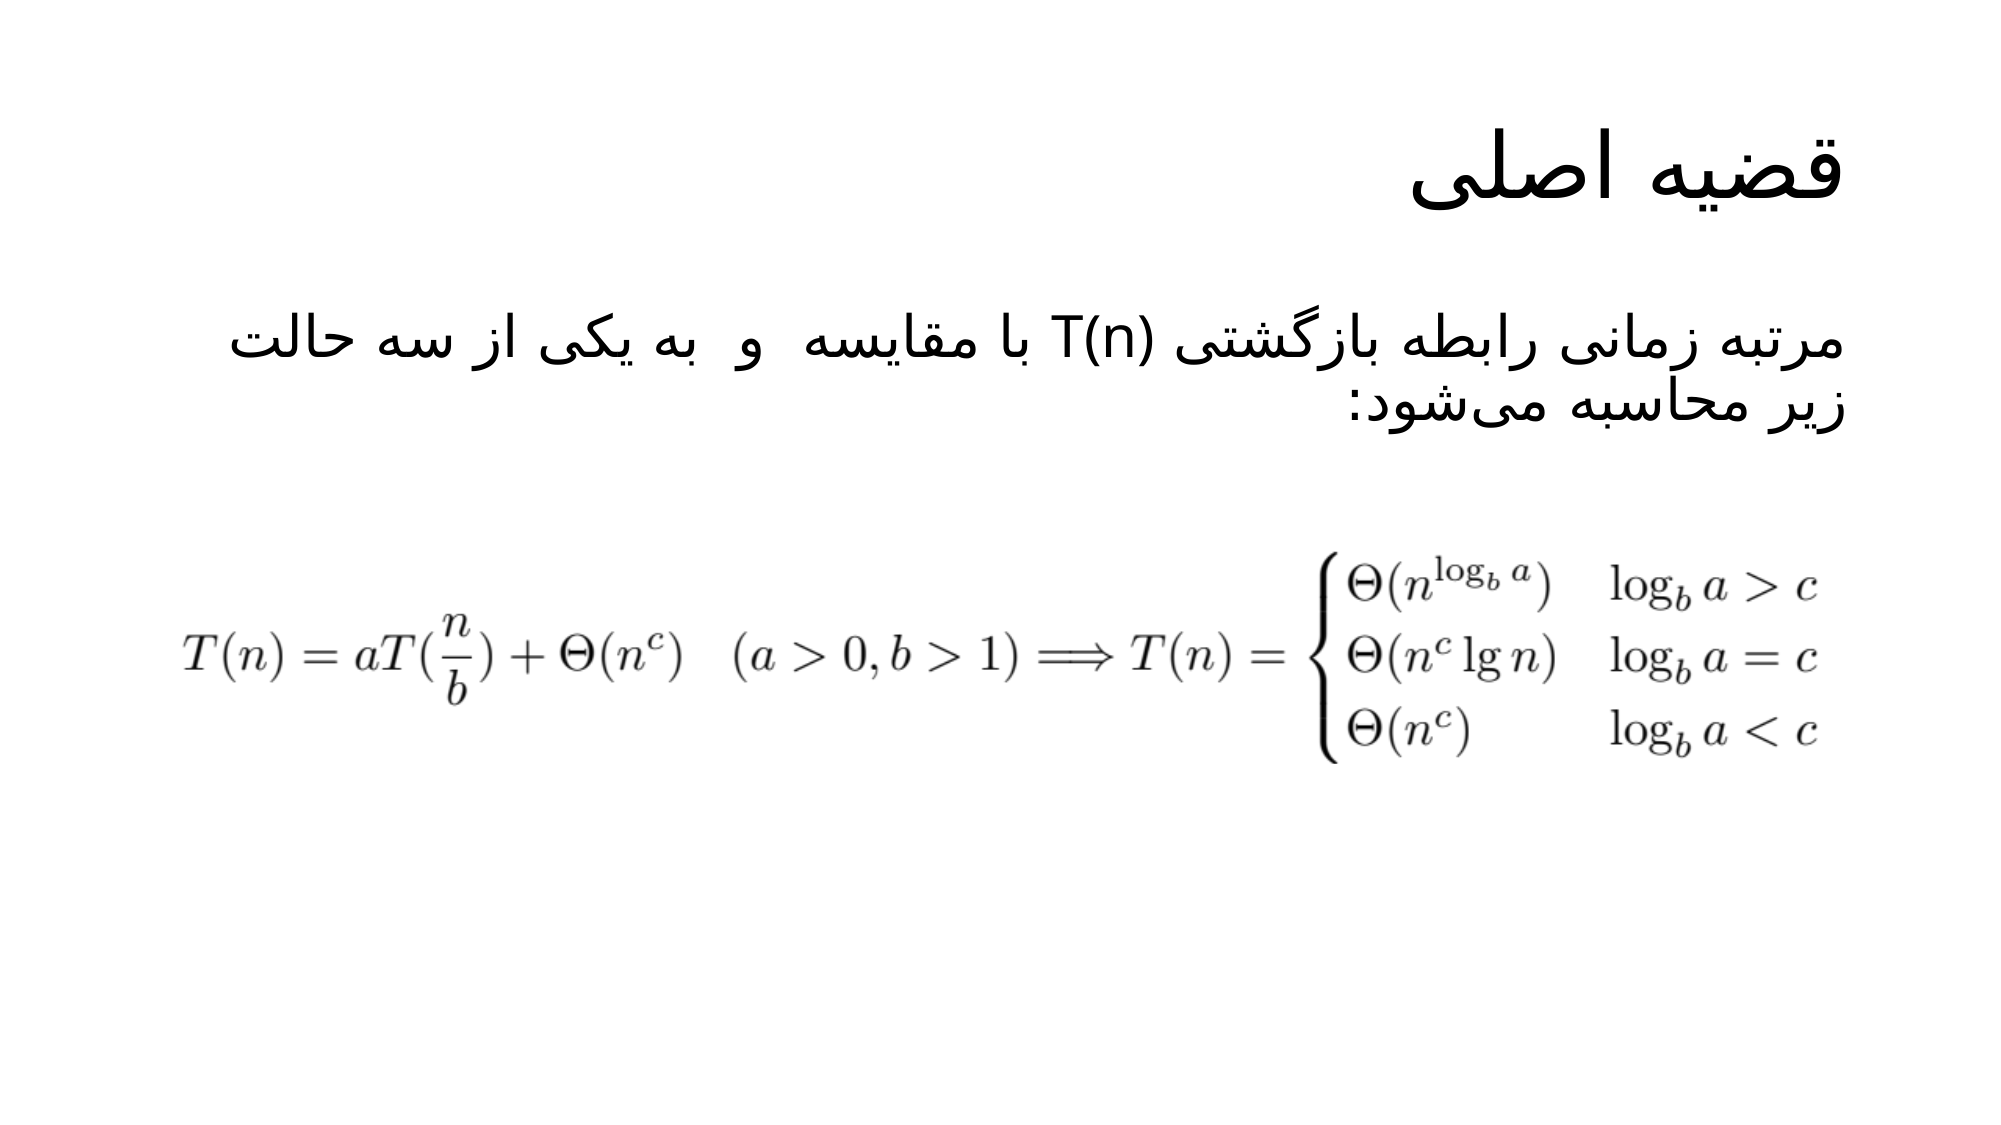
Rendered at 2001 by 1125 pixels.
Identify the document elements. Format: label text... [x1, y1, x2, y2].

picture [151, 518, 1849, 794]
title قضیه اصلی [137, 59, 1863, 278]
